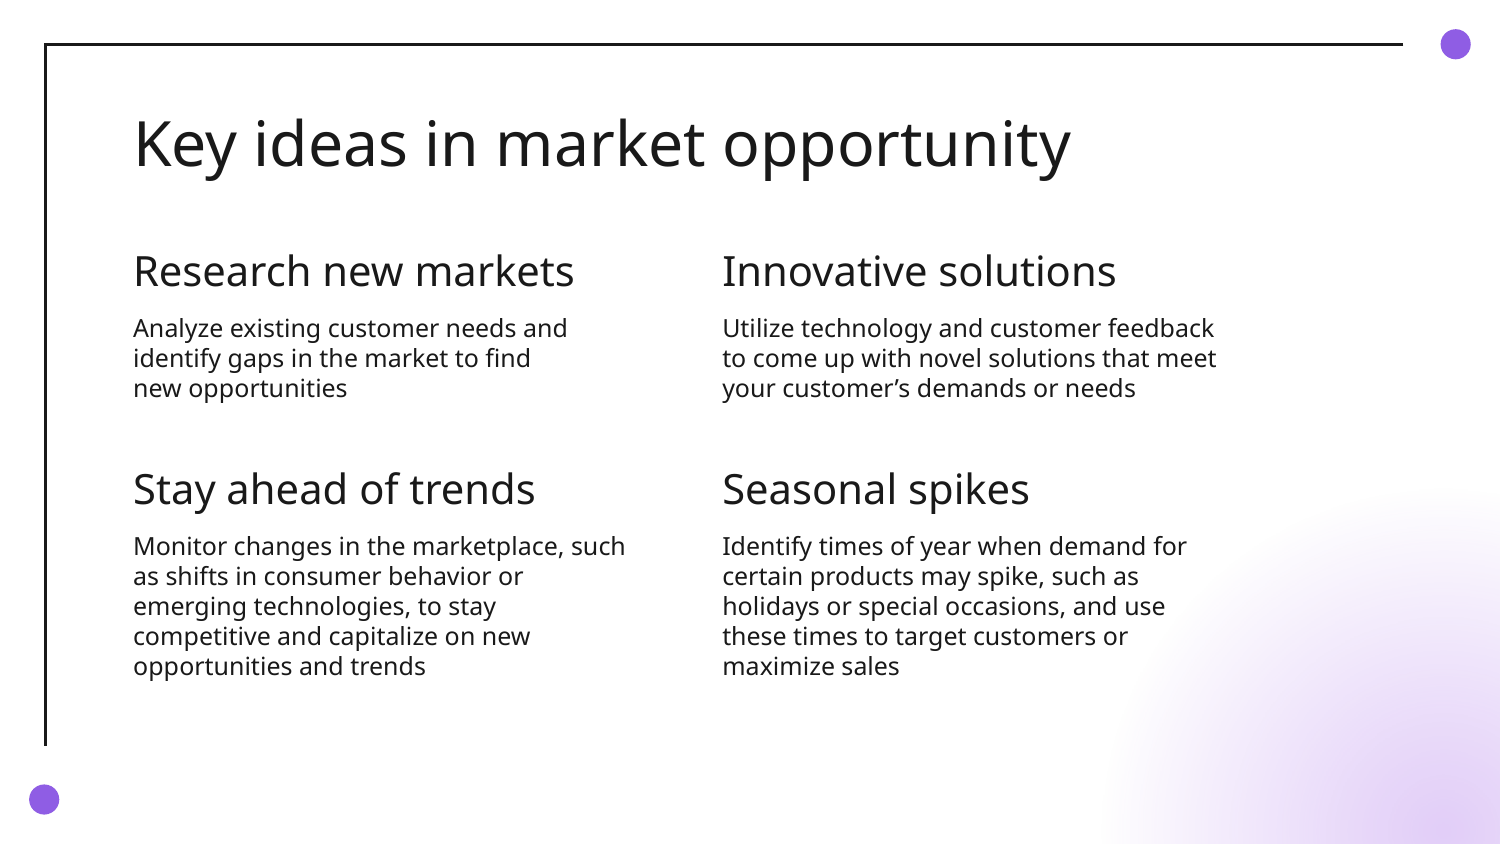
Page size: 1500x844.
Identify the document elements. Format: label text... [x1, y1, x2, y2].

subtitle Research new markets [118, 234, 646, 310]
subtitle Analyze existing customer needs and identify gaps in the market to find new opportunities [118, 310, 646, 437]
subtitle Innovative solutions [707, 234, 1235, 310]
subtitle Stay ahead of trends [118, 452, 646, 515]
subtitle Monitor changes in the marketplace, such as shifts in consumer behavior or emerging technologies, to stay competitive and capitalize on new opportunities and trends [118, 515, 646, 696]
subtitle Seasonal spikes [707, 452, 1235, 528]
subtitle Utilize technology and customer feedback to come up with novel solutions that meet your customer’s demands or needs [707, 310, 1235, 437]
subtitle Identify times of year when demand for certain products may spike, such as holidays or special occasions, and use these times to target customers or maximize sales [707, 528, 1235, 696]
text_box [1066, 452, 1500, 844]
title Key ideas in market opportunity [118, 88, 1382, 183]
